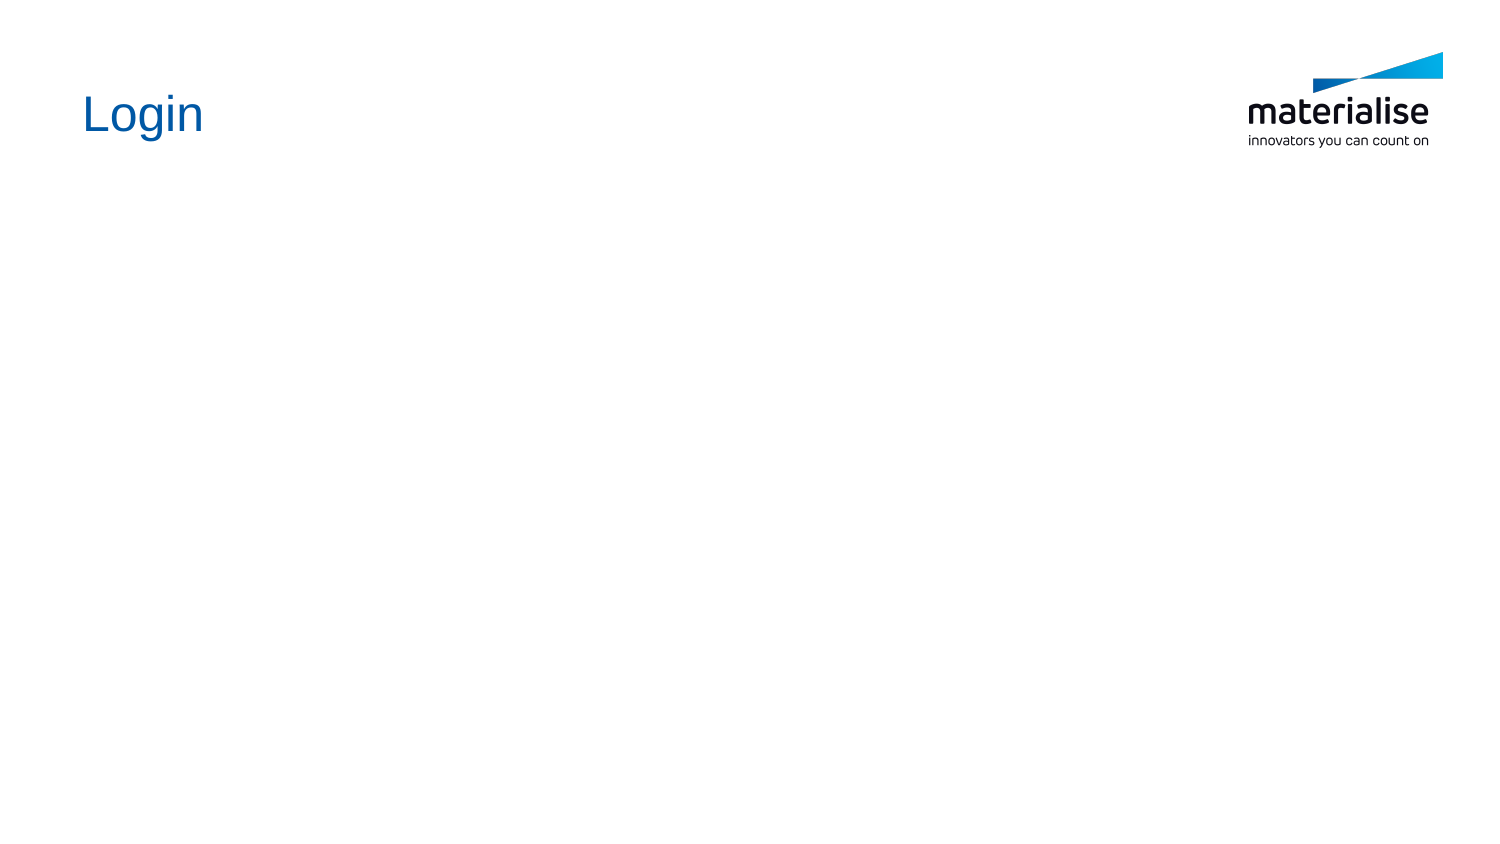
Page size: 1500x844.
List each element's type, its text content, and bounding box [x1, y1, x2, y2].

picture [1249, 52, 1443, 148]
title Login [67, 70, 1240, 151]
